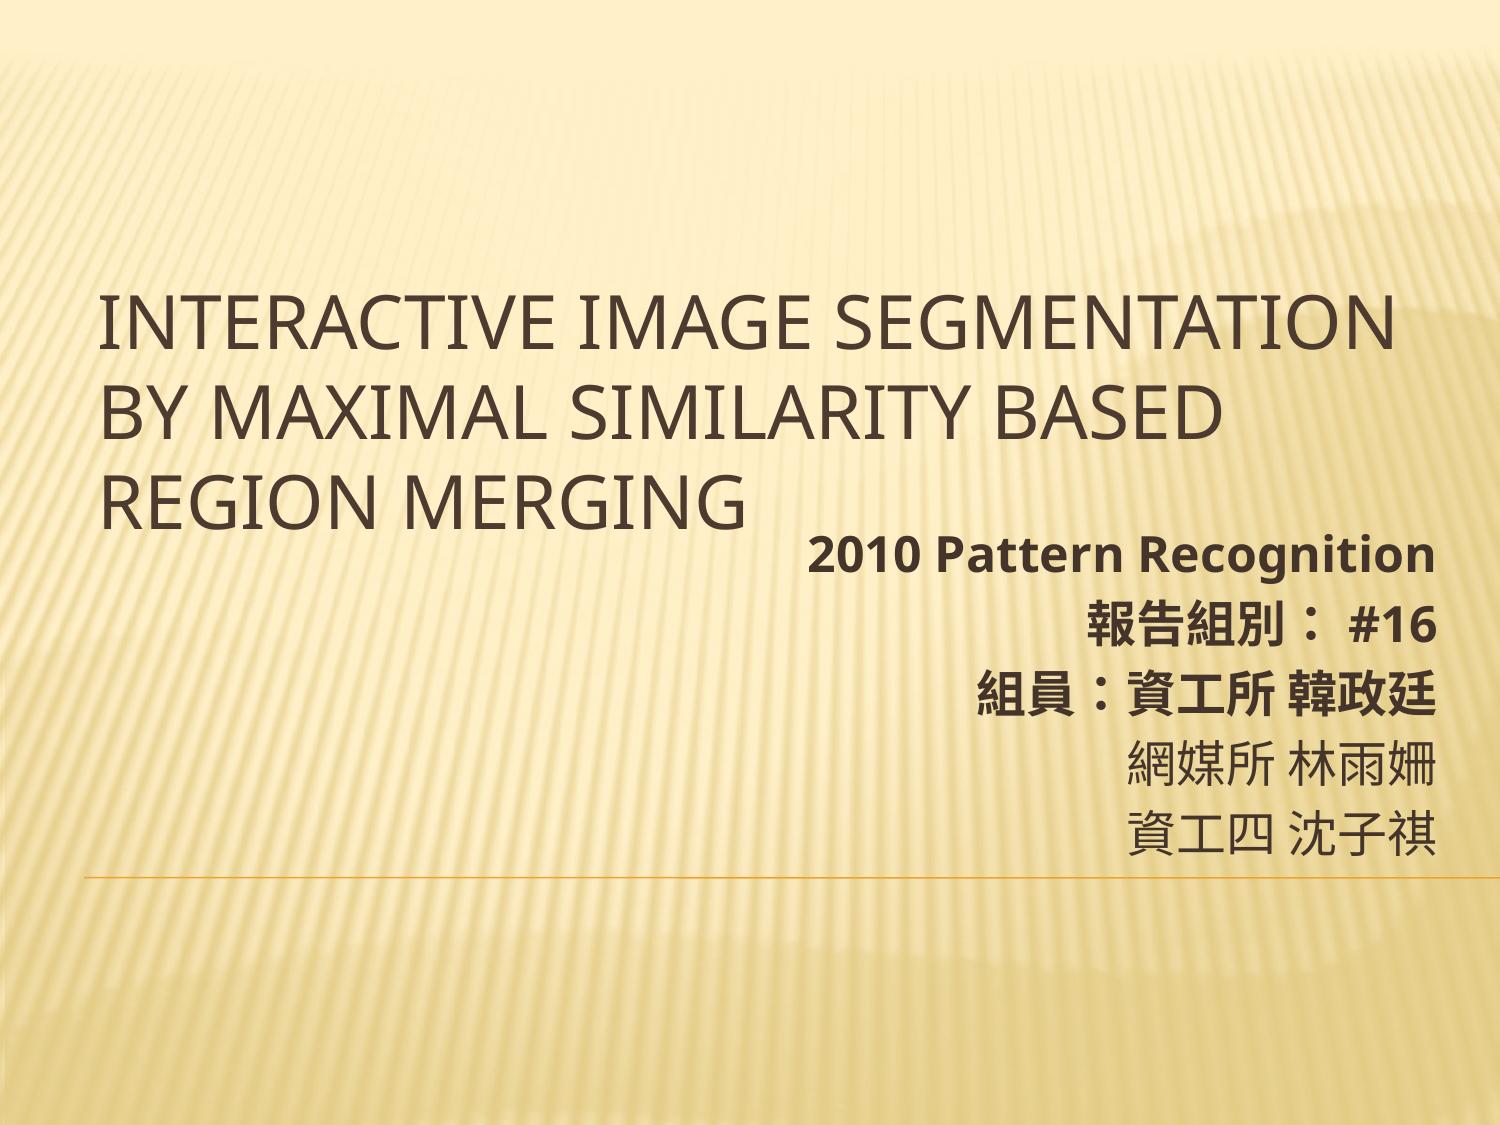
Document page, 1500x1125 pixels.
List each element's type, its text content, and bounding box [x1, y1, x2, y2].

subtitle 2010 Pattern Recognition 報告組別：#16 組員：資工所 韓政廷 網媒所 林雨姍 資工四 沈子祺 [64, 515, 1453, 870]
title Interactive image segmentation by maximal similarity based region merging [83, 267, 1471, 634]
